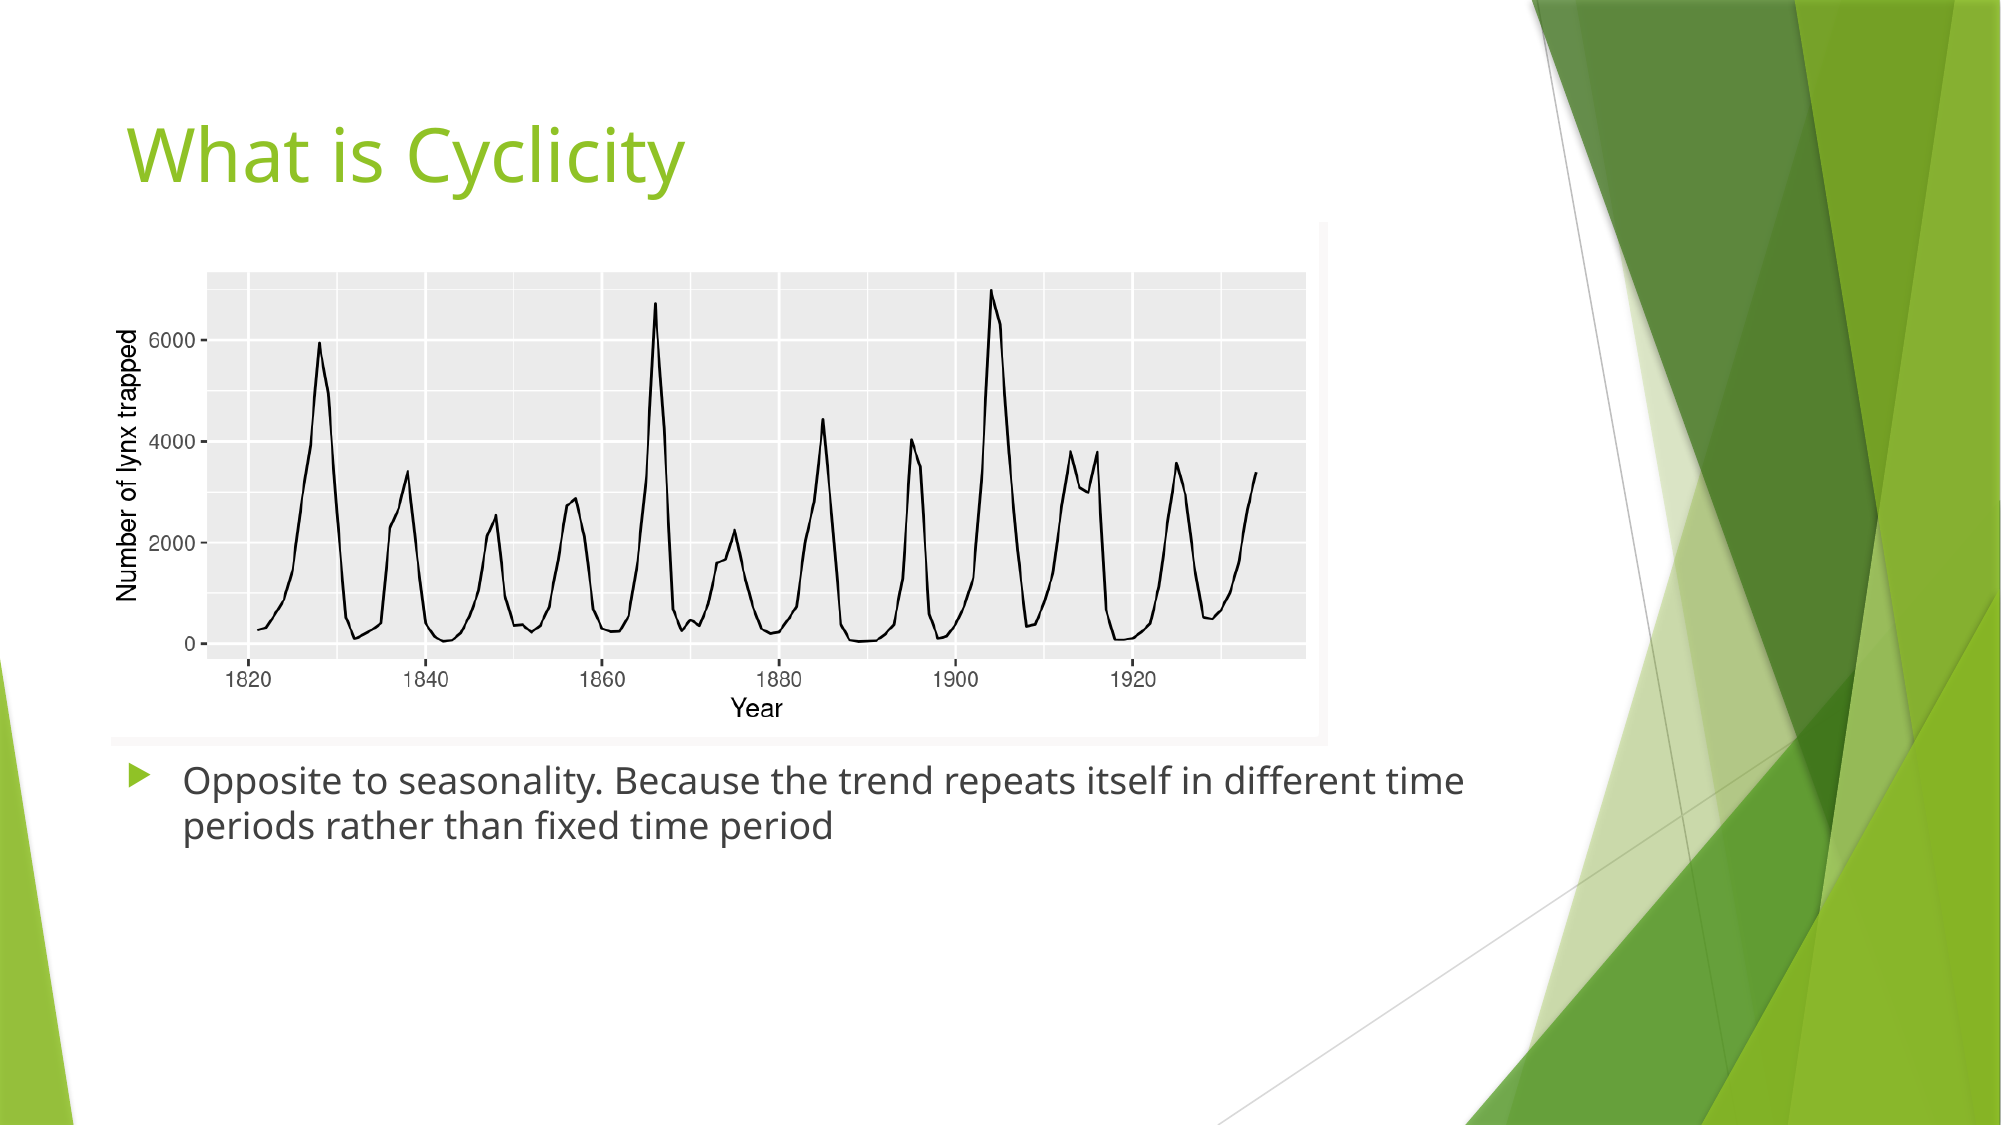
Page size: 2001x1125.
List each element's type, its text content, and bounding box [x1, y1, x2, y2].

picture [110, 222, 1328, 747]
title What is Cyclicity [111, 99, 1522, 317]
list Opposite to seasonality. Because the trend repeats itself in different time periods rather than fixed time period [111, 354, 1522, 992]
